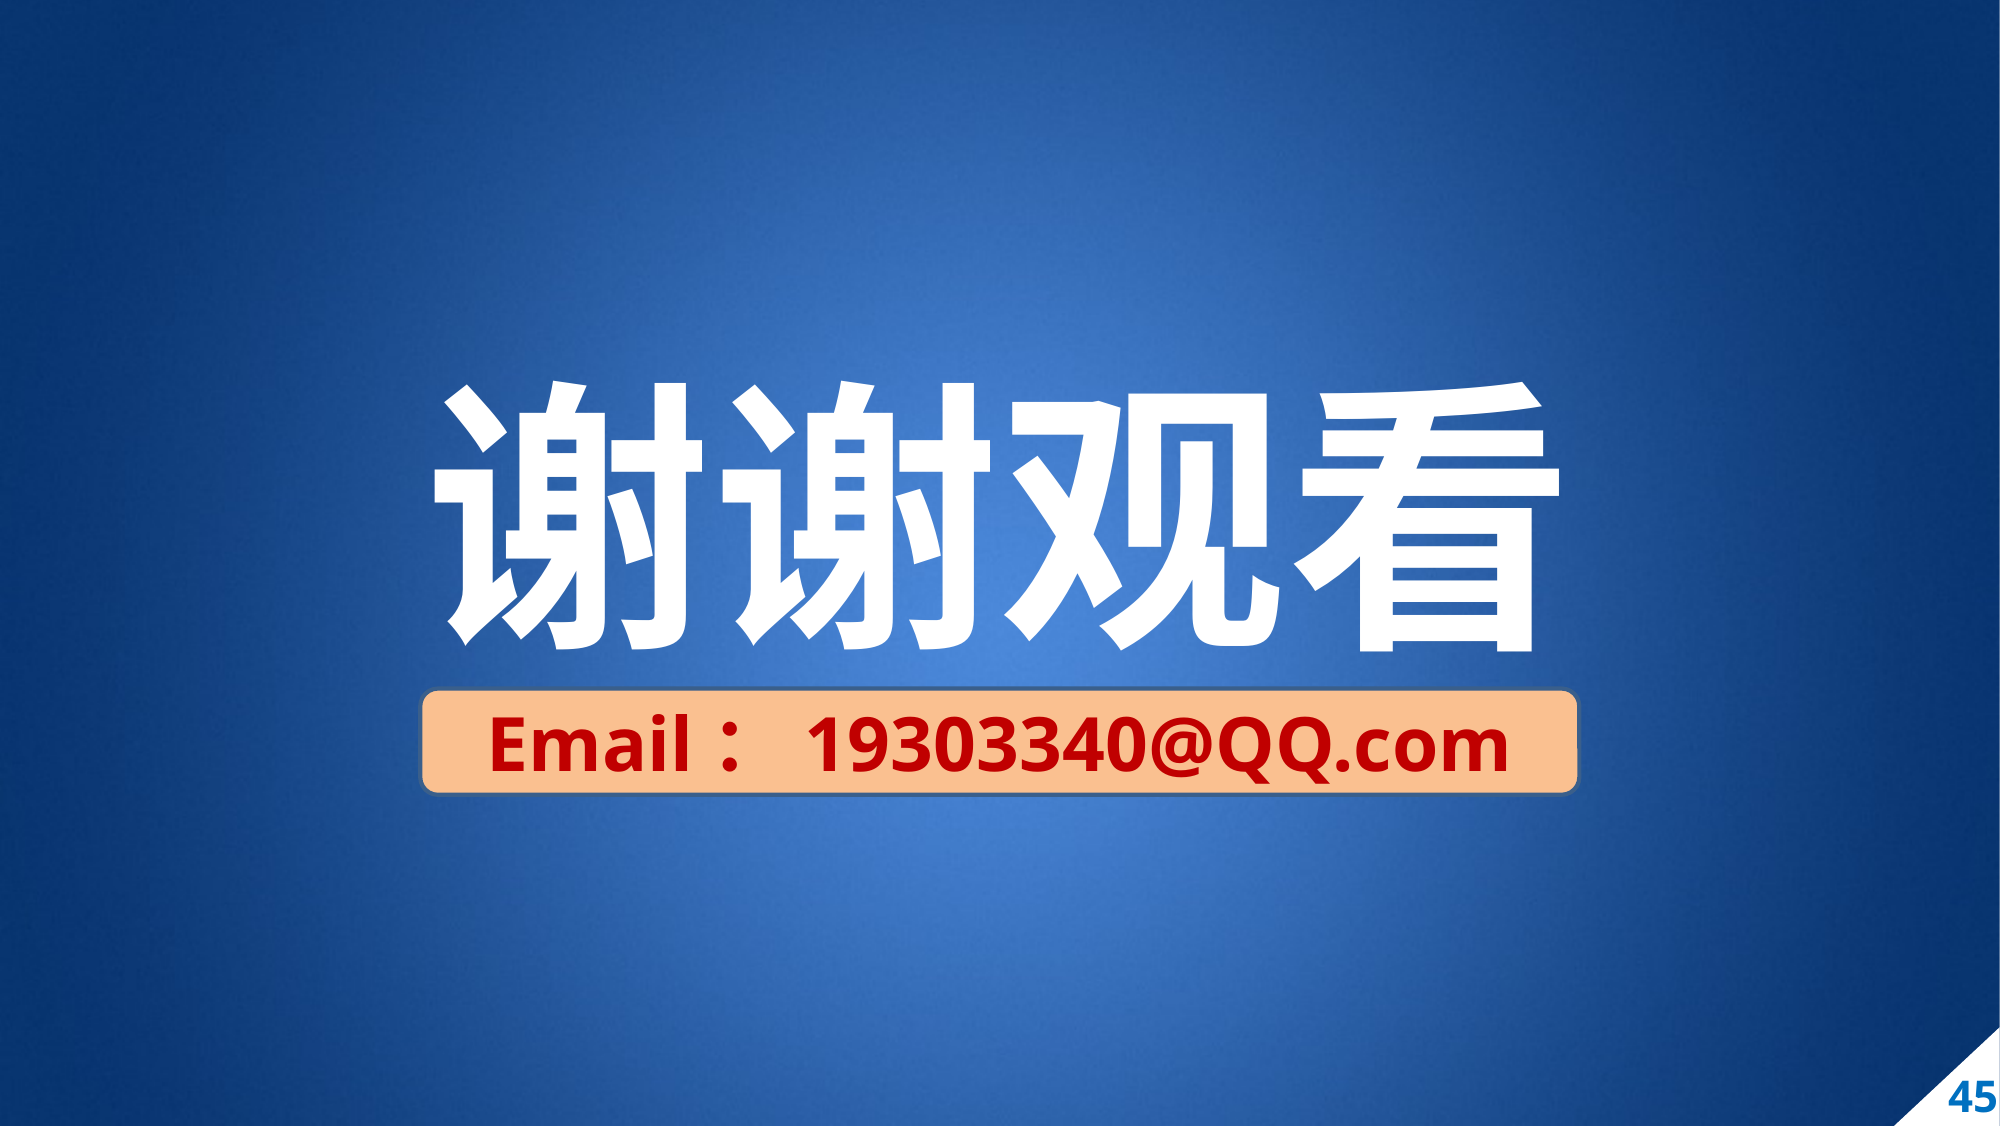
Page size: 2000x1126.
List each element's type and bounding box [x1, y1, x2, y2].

text_box [370, 330, 1629, 796]
text_box [1889, 1022, 2000, 1126]
picture [0, 0, 2000, 1126]
